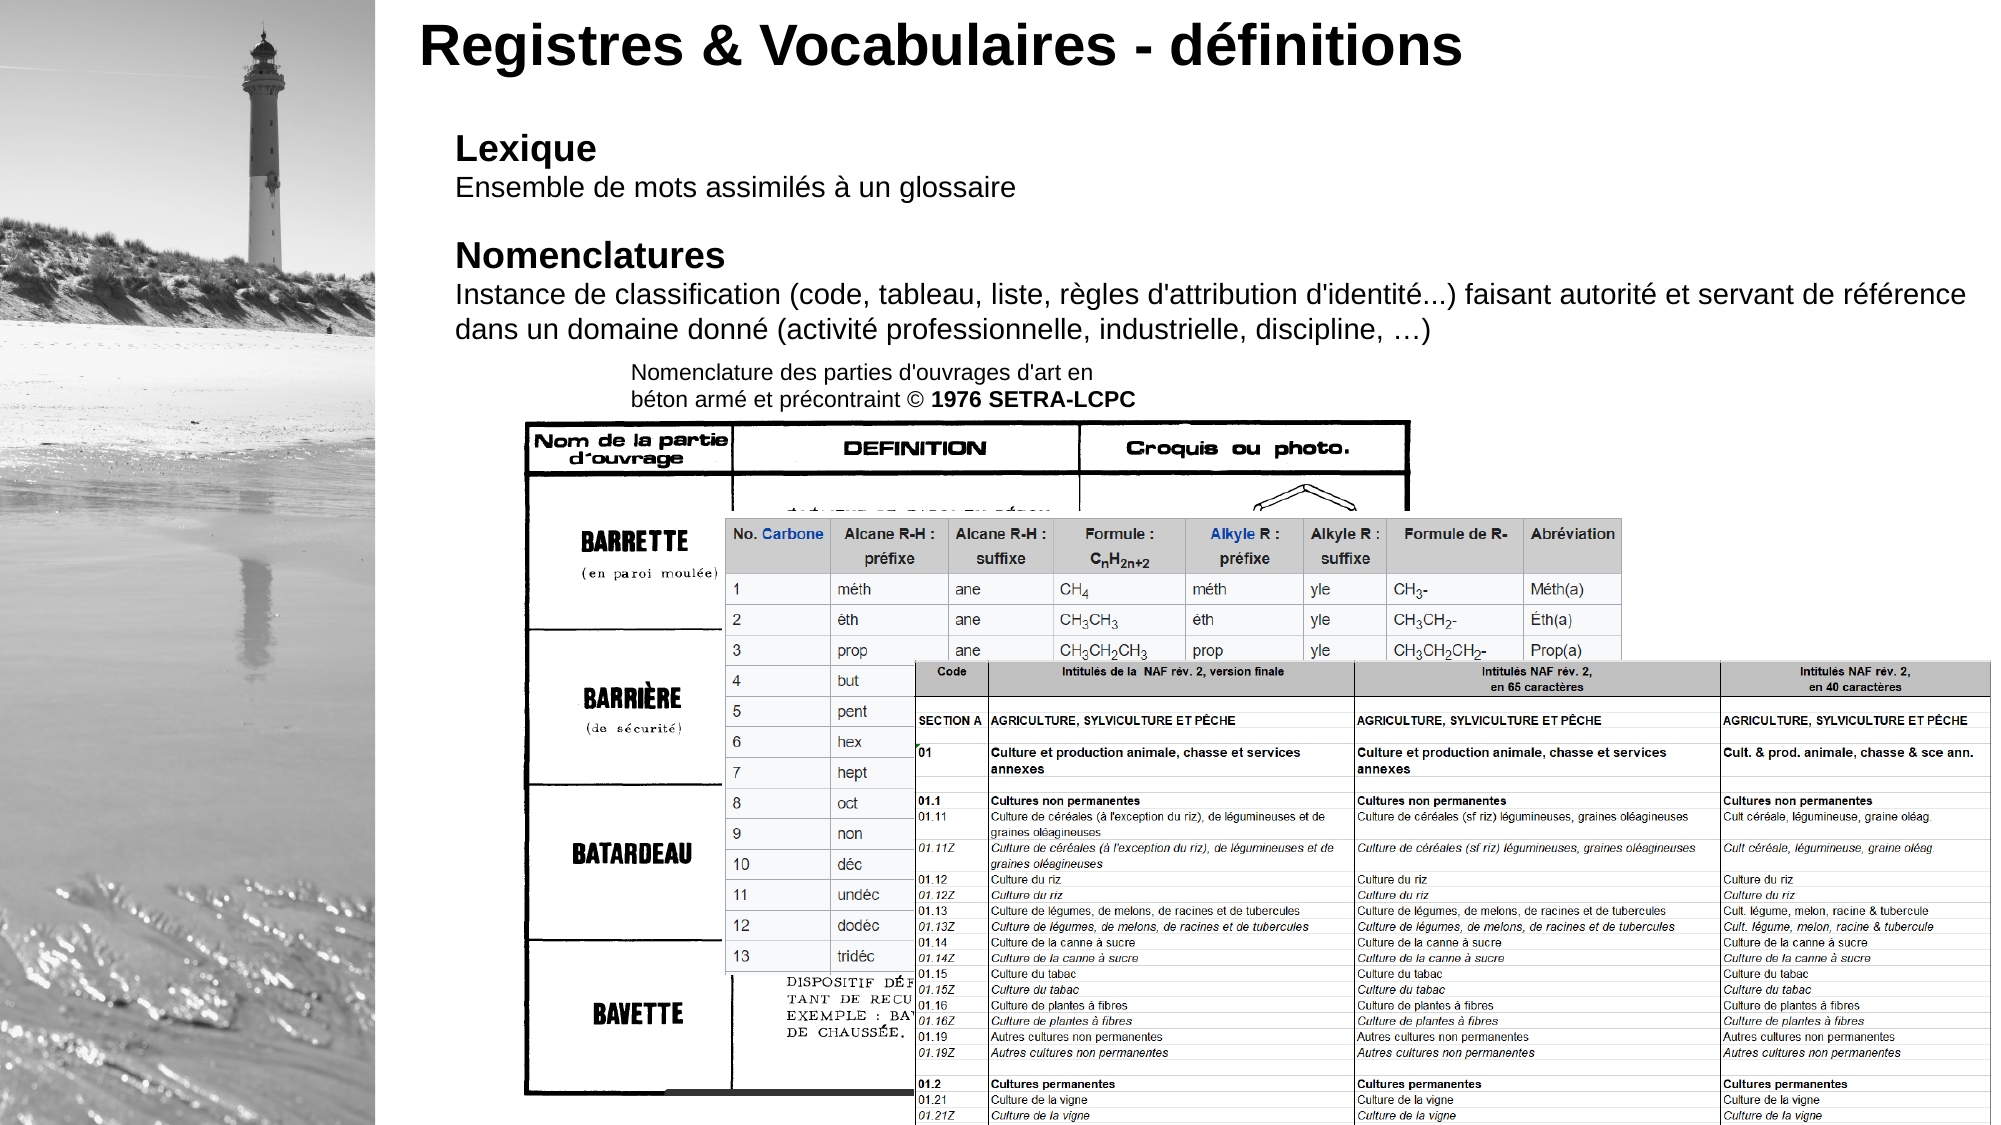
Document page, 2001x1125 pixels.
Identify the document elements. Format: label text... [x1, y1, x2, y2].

picture [722, 510, 1991, 1125]
text_box Lexique Ensemble de mots assimilés à un glossaire [440, 116, 1949, 212]
picture [0, 0, 376, 1125]
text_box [514, 349, 1412, 1096]
text_box Registres & Vocabulaires - définitions [404, 0, 1657, 85]
text_box Nomenclatures Instance de classification (code, tableau, liste, règles d'attribution d'identité...) faisant autorité et servant de référence dans un domaine donné (activité professionnelle, industrielle, discipline, …) [440, 223, 1991, 353]
